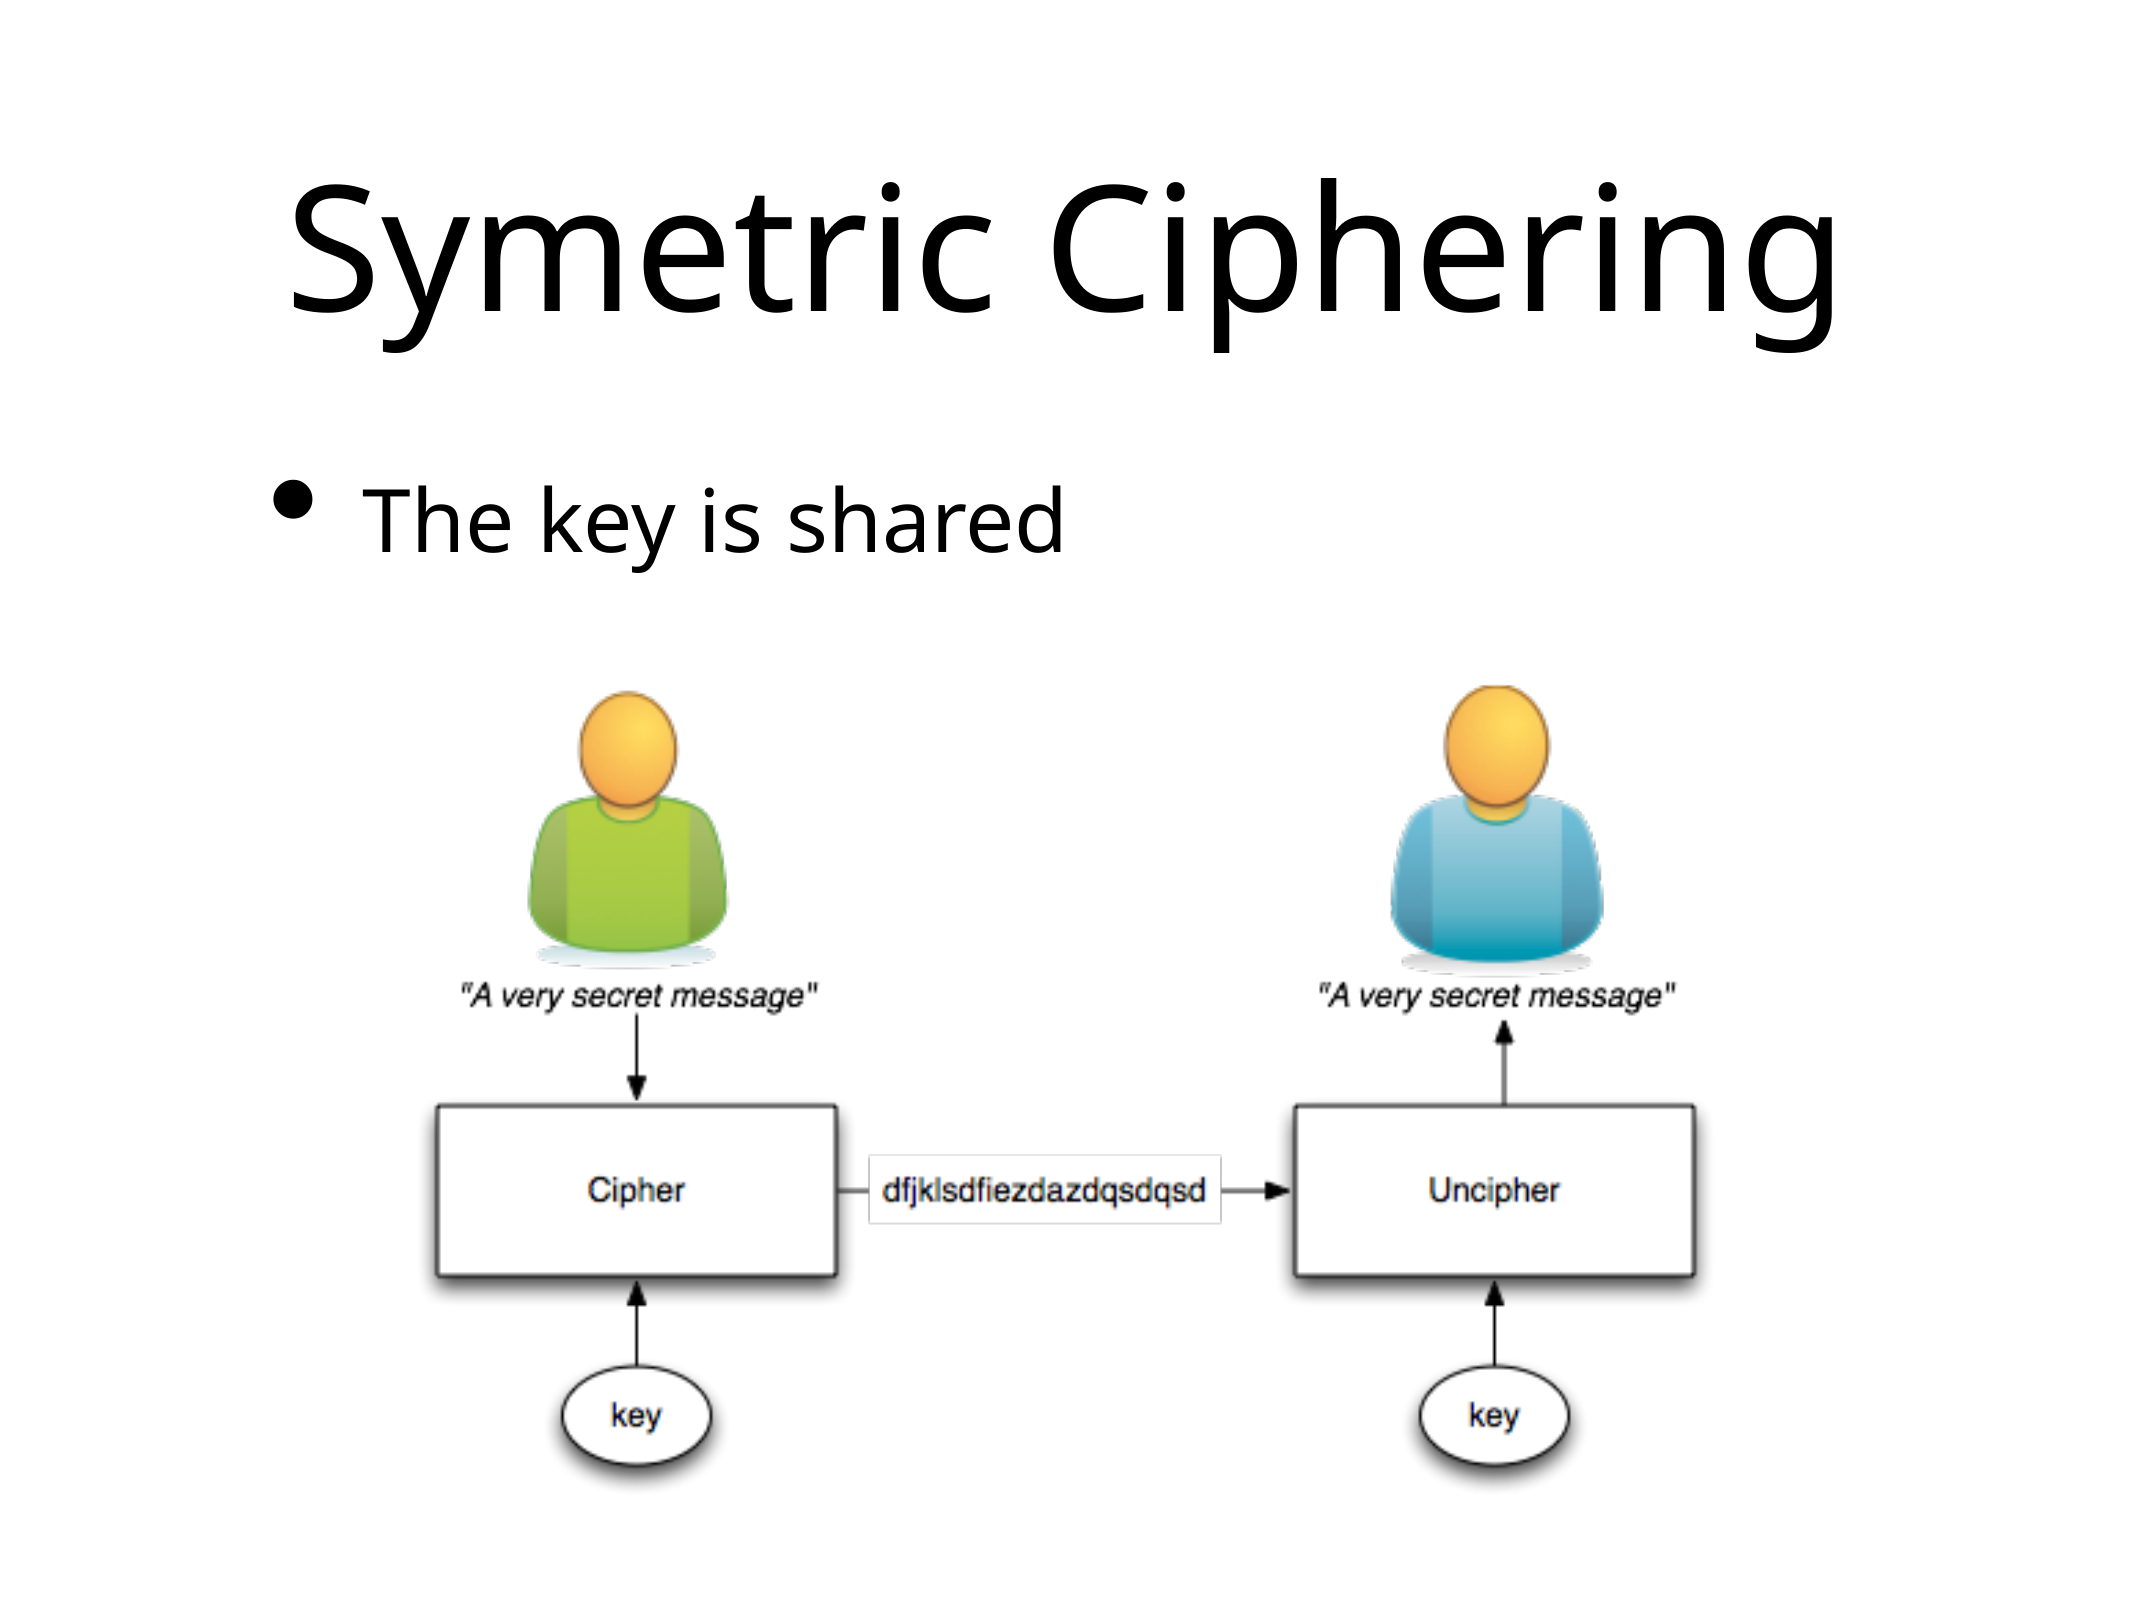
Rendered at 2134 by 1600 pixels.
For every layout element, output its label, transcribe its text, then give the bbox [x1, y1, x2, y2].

title Symetric Ciphering [207, 41, 1926, 443]
list The key is shared [207, 453, 1926, 581]
picture [408, 684, 1726, 1508]
